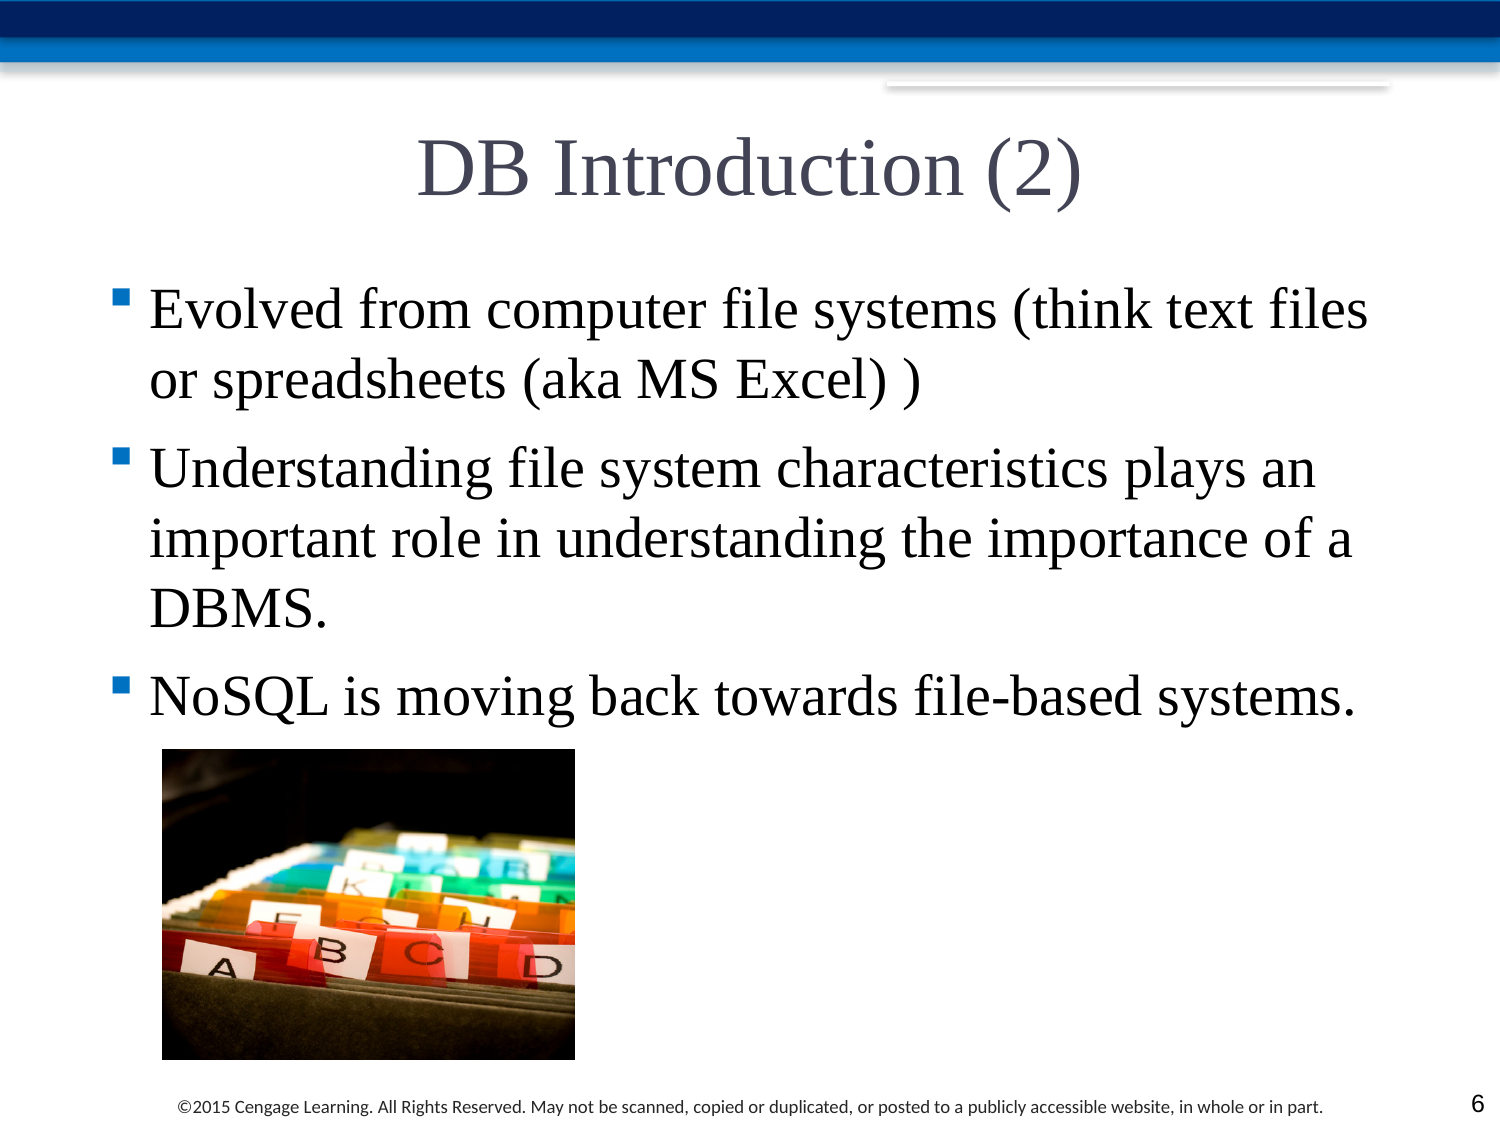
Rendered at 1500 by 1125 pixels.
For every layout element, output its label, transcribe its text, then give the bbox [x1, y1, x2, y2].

list Evolved from computer file systems (think text files or spreadsheets (aka MS Excel) ) Understanding file system characteristics plays an important role in understanding the importance of a DBMS. NoSQL is moving back towards file-based systems. [75, 262, 1425, 1066]
slide_number 6 [1425, 1074, 1500, 1125]
title DB Introduction (2) [75, 75, 1425, 250]
picture [162, 749, 575, 1060]
